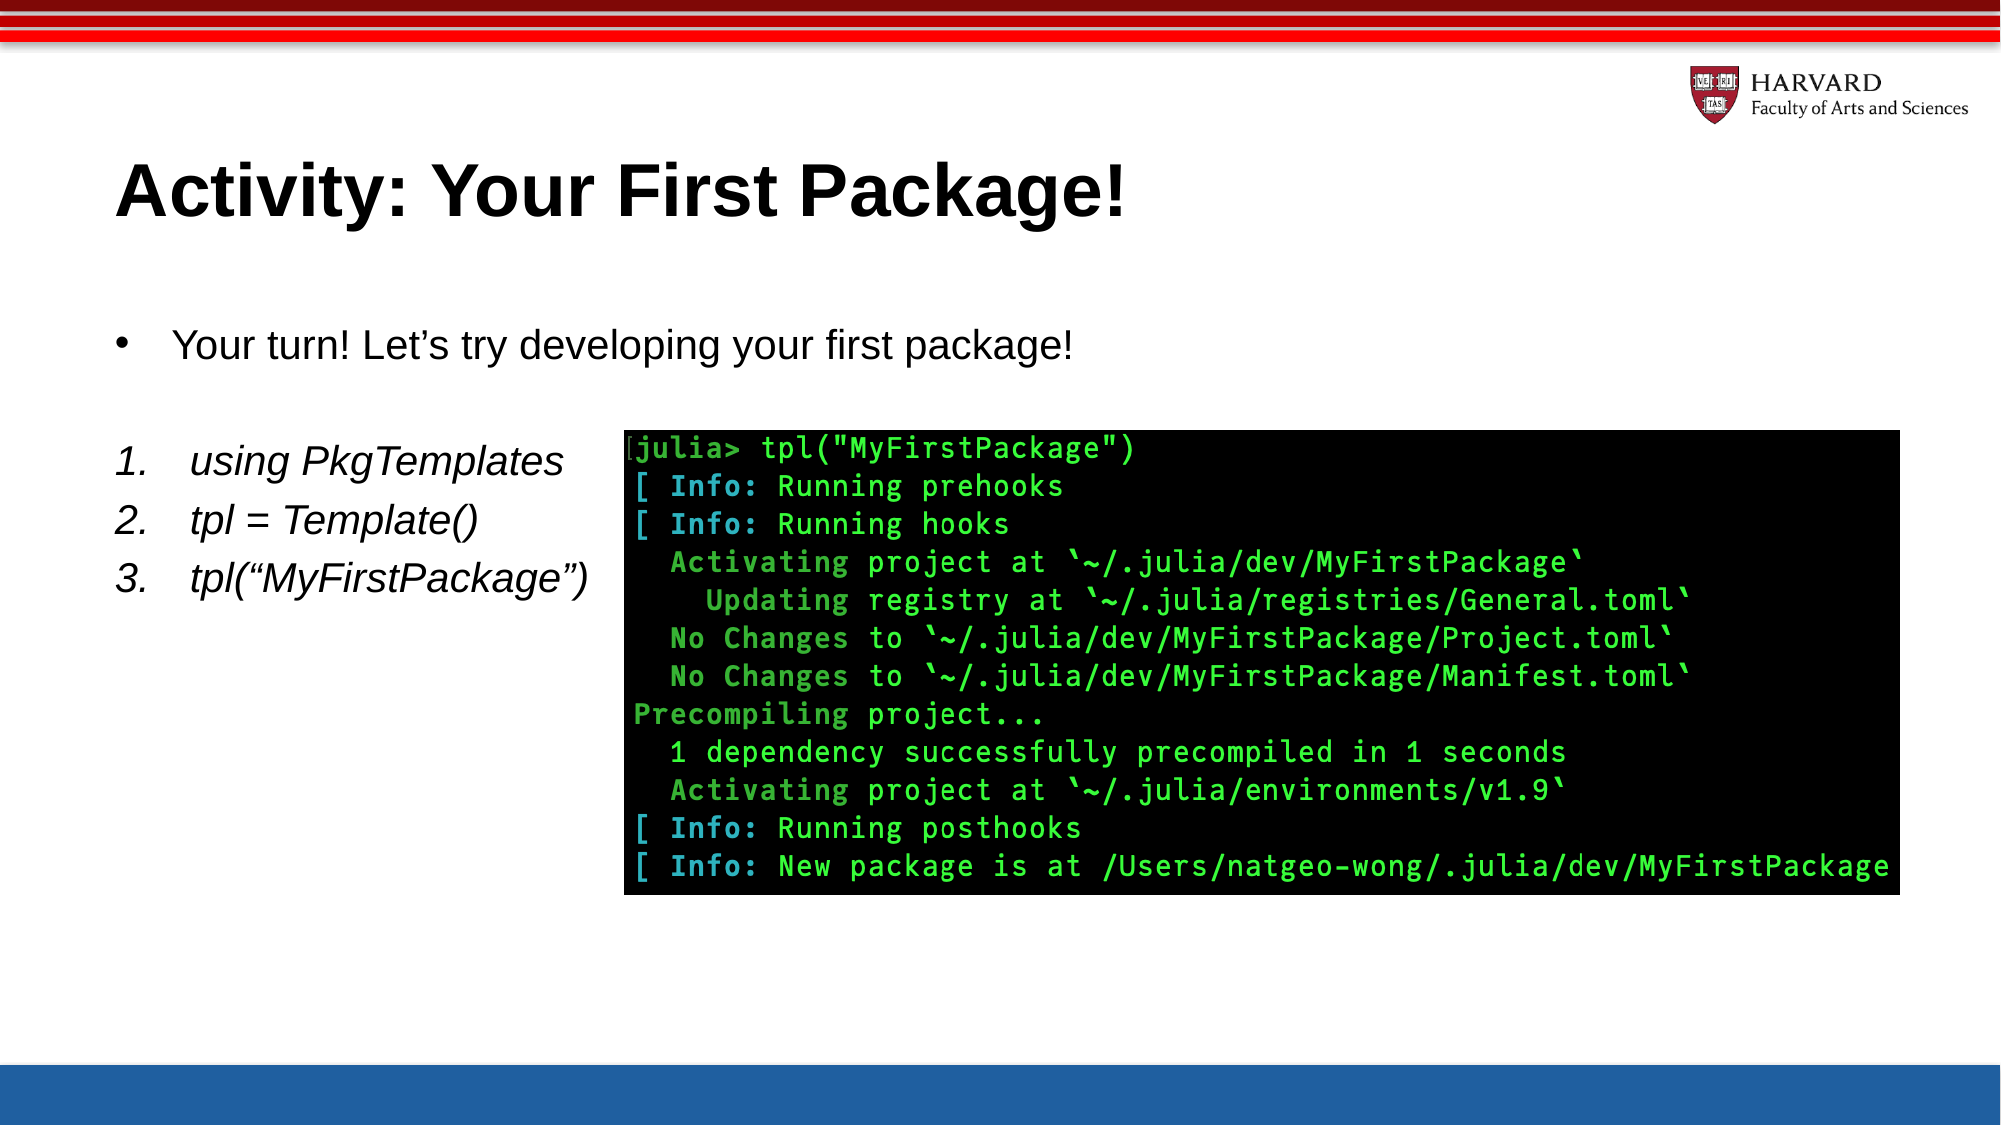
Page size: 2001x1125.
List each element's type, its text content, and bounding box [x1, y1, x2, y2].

title Activity: Your First Package! [99, 92, 1900, 280]
picture [624, 430, 1901, 896]
picture [1680, 57, 1979, 131]
list Your turn! Let’s try developing your first package! using PkgTemplates tpl = Template() tpl(“MyFirstPackage”) [99, 309, 1900, 946]
